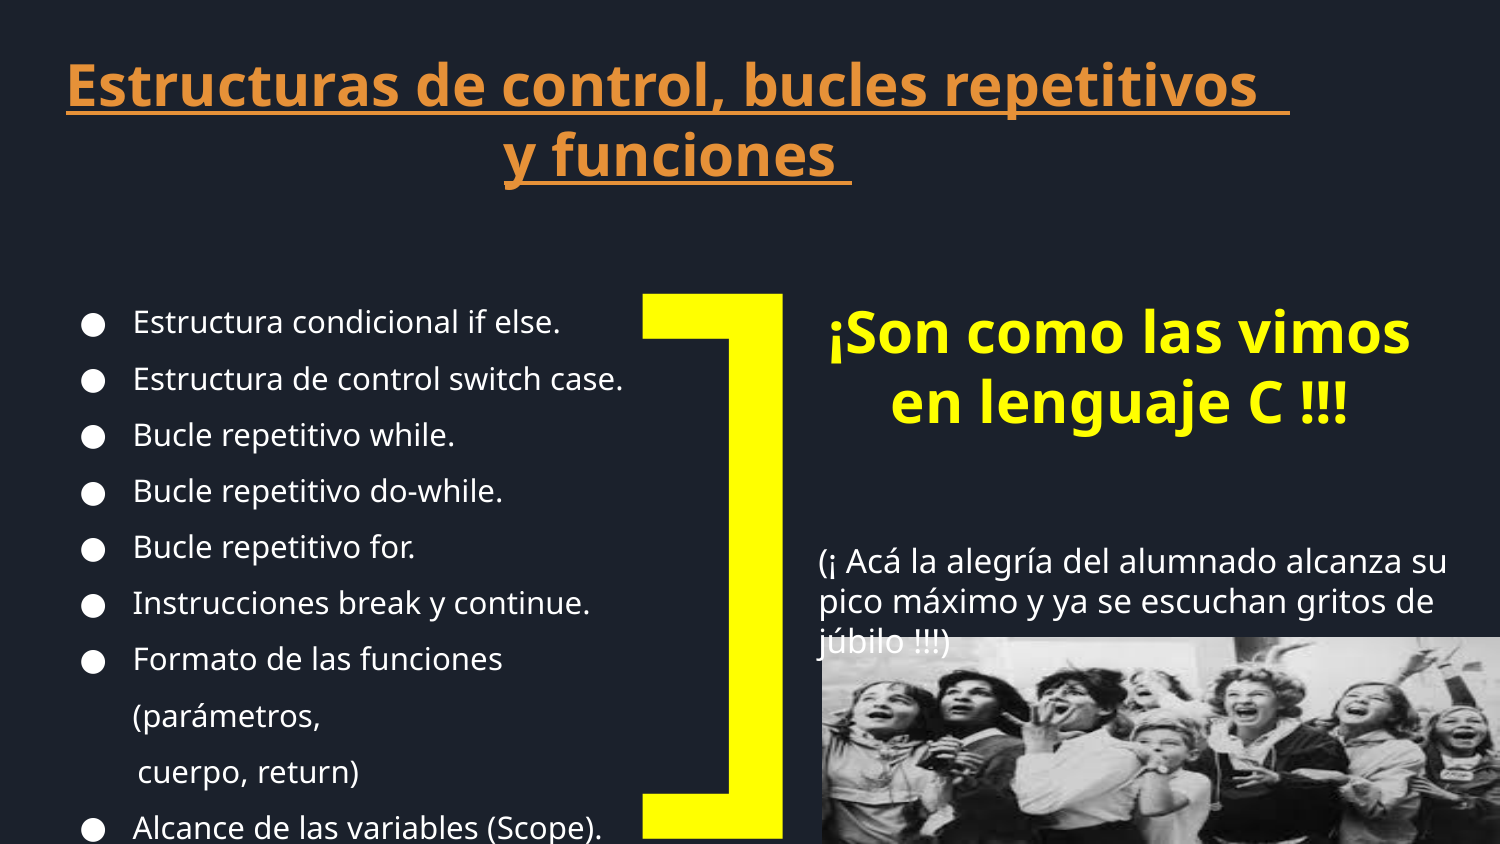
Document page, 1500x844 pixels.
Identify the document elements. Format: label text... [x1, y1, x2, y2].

text_box ¡Son como las vimos en lenguaje C !!! [783, 279, 1458, 450]
text_box ] [612, 204, 823, 844]
text_box Estructuras de control, bucles repetitivos y funciones [29, 33, 1326, 204]
text_box (¡ Acá la alegría del alumnado alcanza su pico máximo y ya se escuchan gritos de júbilo !!!) [803, 533, 1500, 703]
picture [821, 637, 1500, 844]
text_box Estructura condicional if else. Estructura de control switch case. Bucle repetitivo while. Bucle repetitivo do-while. Bucle repetitivo for. Instrucciones break y continue. Formato de las funciones (parámetros, cuerpo, return) Alcance de las variables (Scope). [42, 268, 612, 844]
